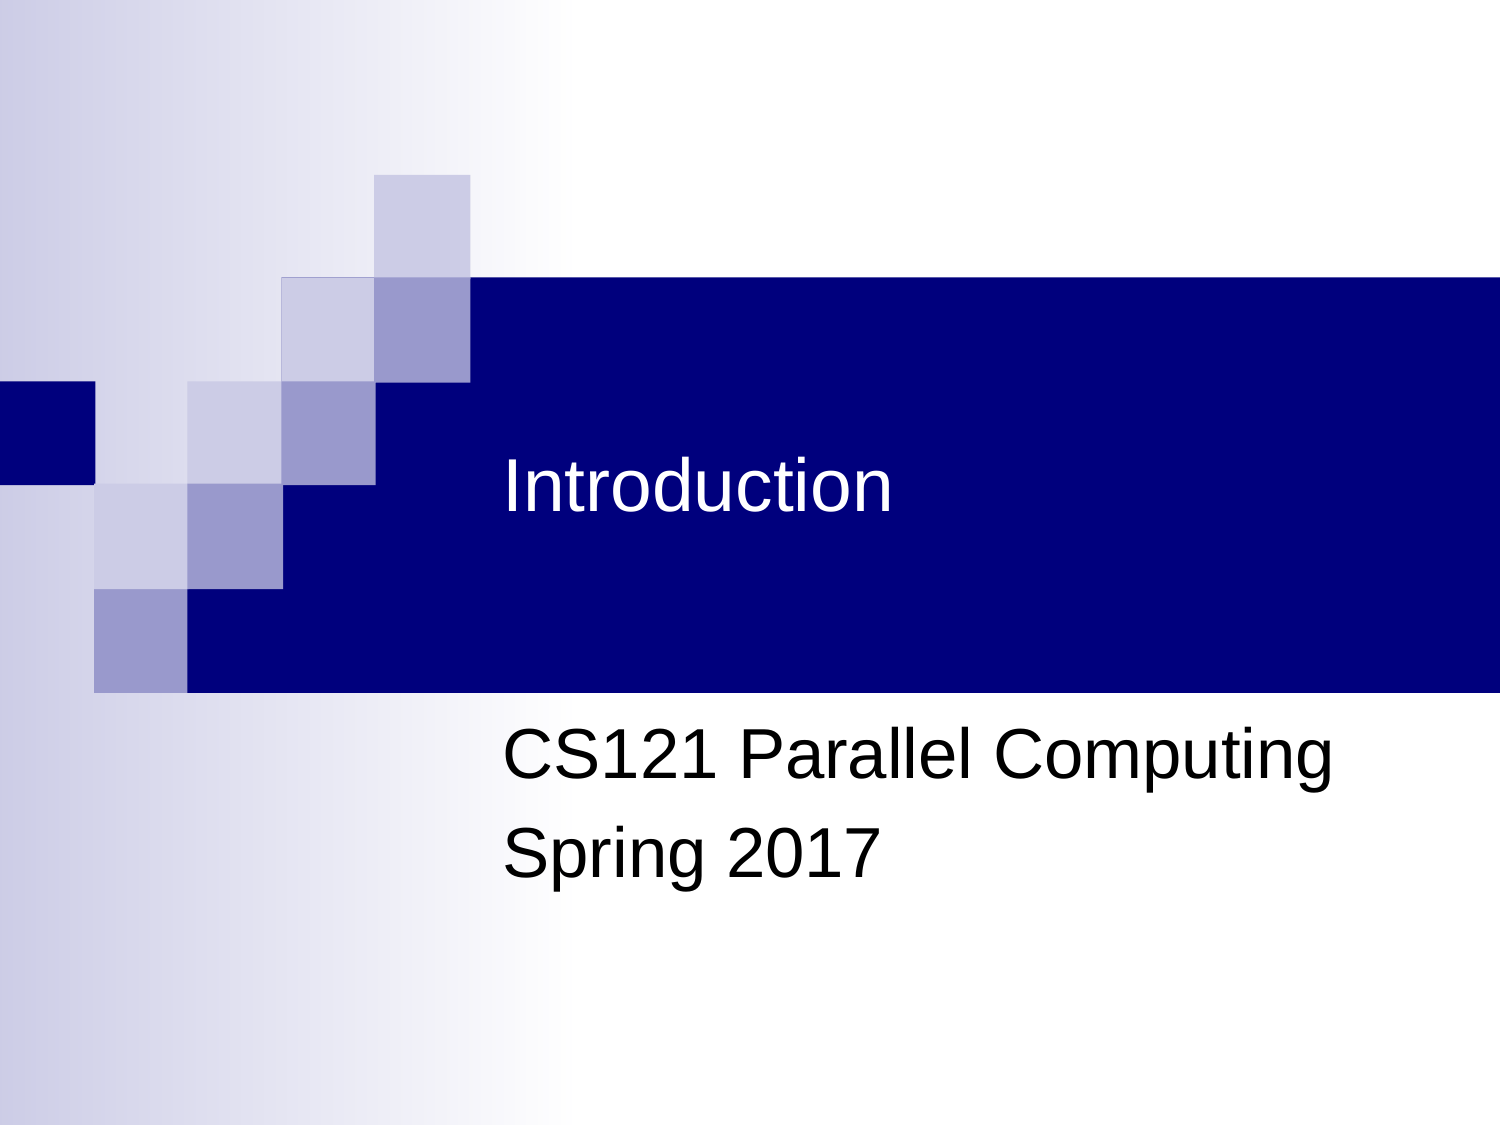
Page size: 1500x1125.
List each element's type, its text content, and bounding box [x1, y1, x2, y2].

subtitle CS121 Parallel Computing Spring 2017 [487, 699, 1475, 988]
title Introduction [487, 299, 1475, 663]
